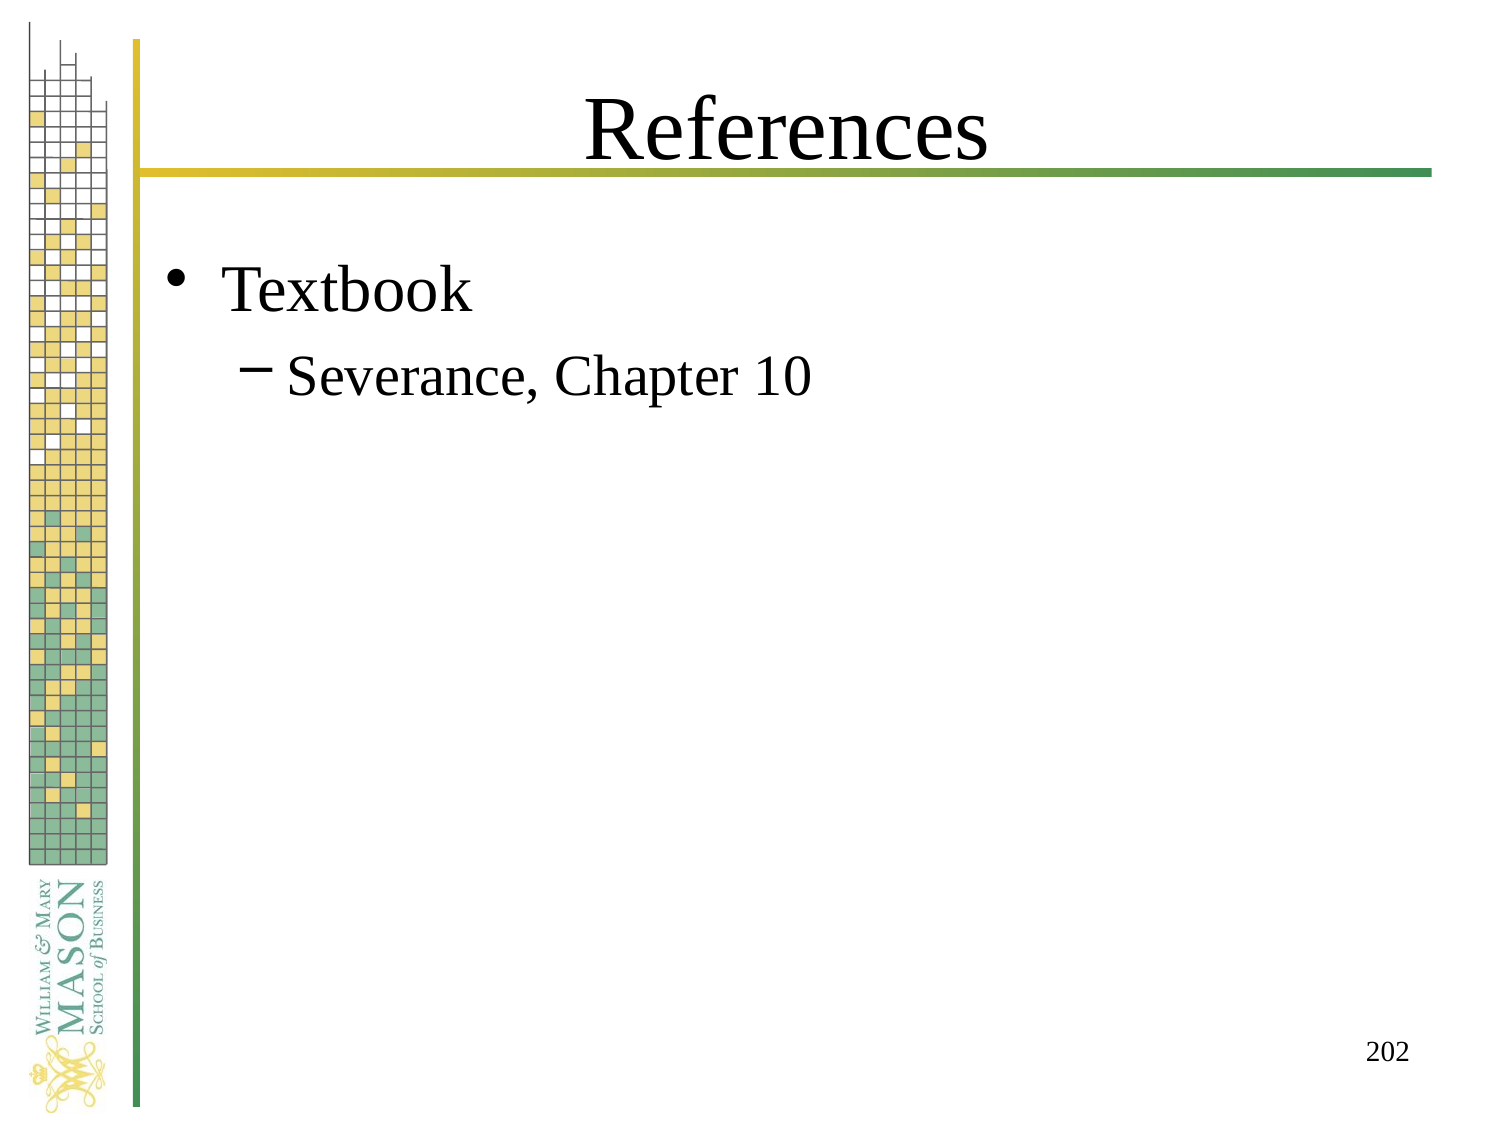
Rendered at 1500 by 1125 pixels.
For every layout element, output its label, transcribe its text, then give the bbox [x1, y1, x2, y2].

list Textbook Severance, Chapter 10 [150, 237, 1425, 1005]
title References [150, 45, 1425, 200]
title Boolean Statements [29, 879, 107, 1113]
slide_number 202 [1048, 1024, 1426, 1103]
